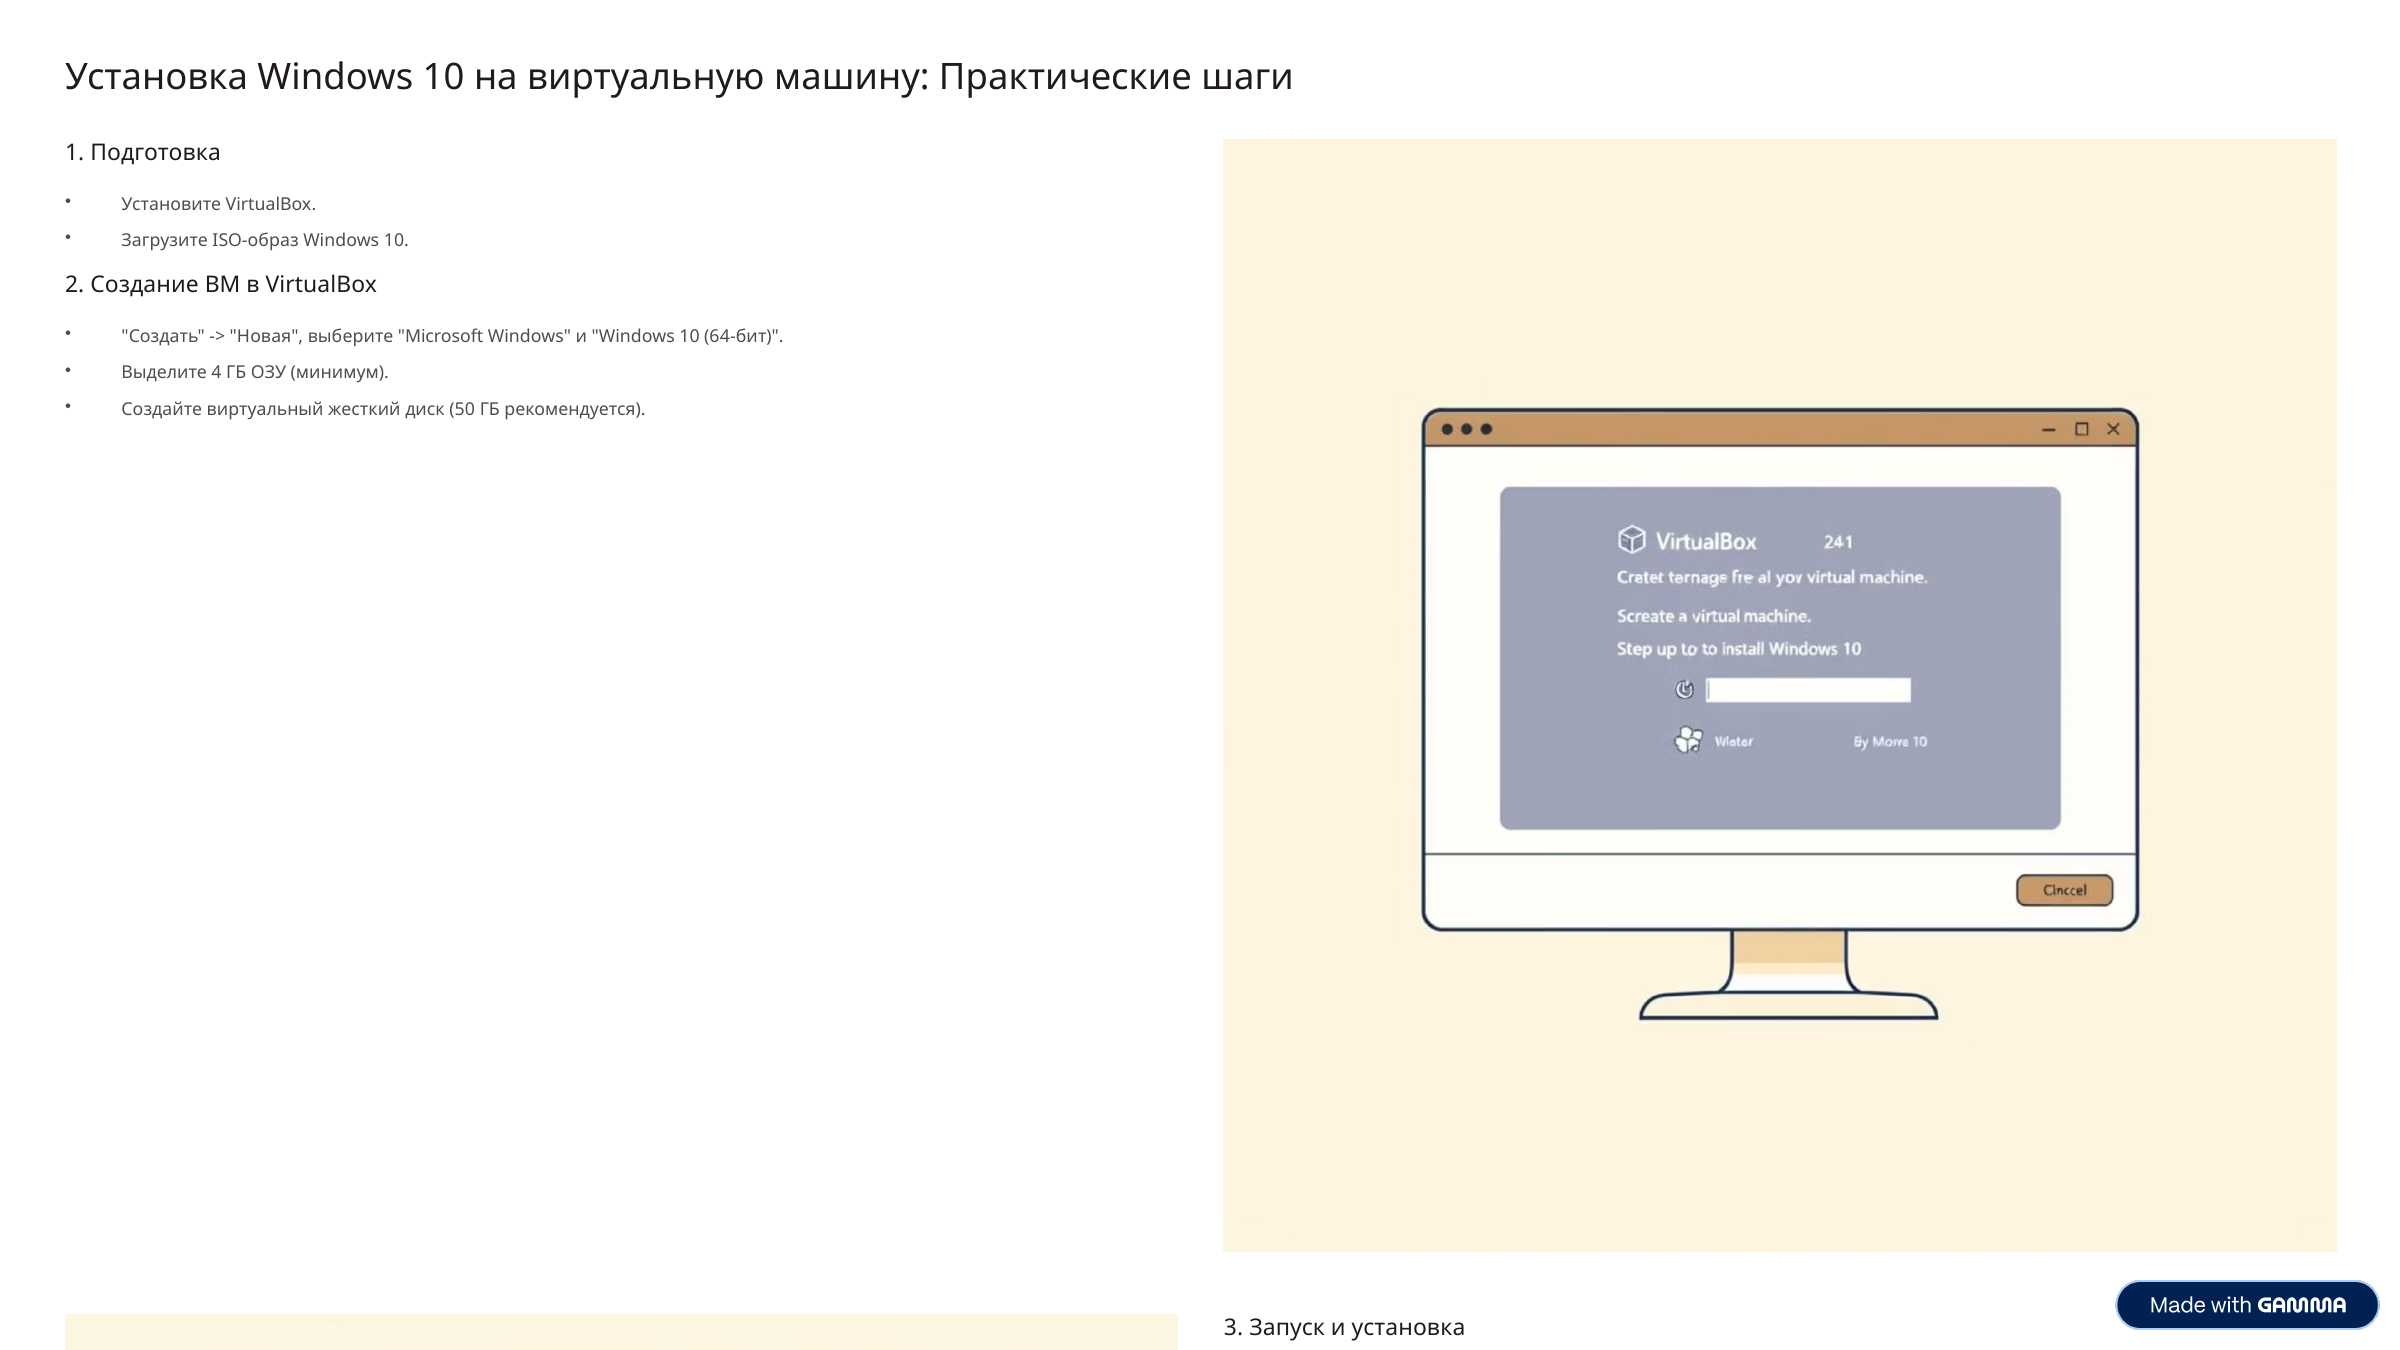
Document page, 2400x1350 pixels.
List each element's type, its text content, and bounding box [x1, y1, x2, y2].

text_box Установка Windows 10 на виртуальную машину: Практические шаги [65, 51, 1326, 98]
text_box Создайте виртуальный жесткий диск (50 ГБ рекомендуется). [65, 389, 1178, 420]
picture [1223, 139, 2337, 1252]
text_box 2. Создание ВМ в VirtualBox [65, 269, 392, 299]
picture [2106, 1271, 2389, 1339]
text_box "Создать" -> "Новая", выберите "Microsoft Windows" и "Windows 10 (64-бит)". [65, 317, 1178, 347]
text_box 3. Запуск и установка [1223, 1312, 1467, 1342]
text_box Загрузите ISO-образ Windows 10. [65, 221, 1178, 251]
picture [65, 1314, 1178, 1350]
text_box Установите VirtualBox. [65, 184, 1178, 215]
text_box 1. Подготовка [65, 137, 298, 167]
text_box Выделите 4 ГБ ОЗУ (минимум). [65, 353, 1178, 384]
